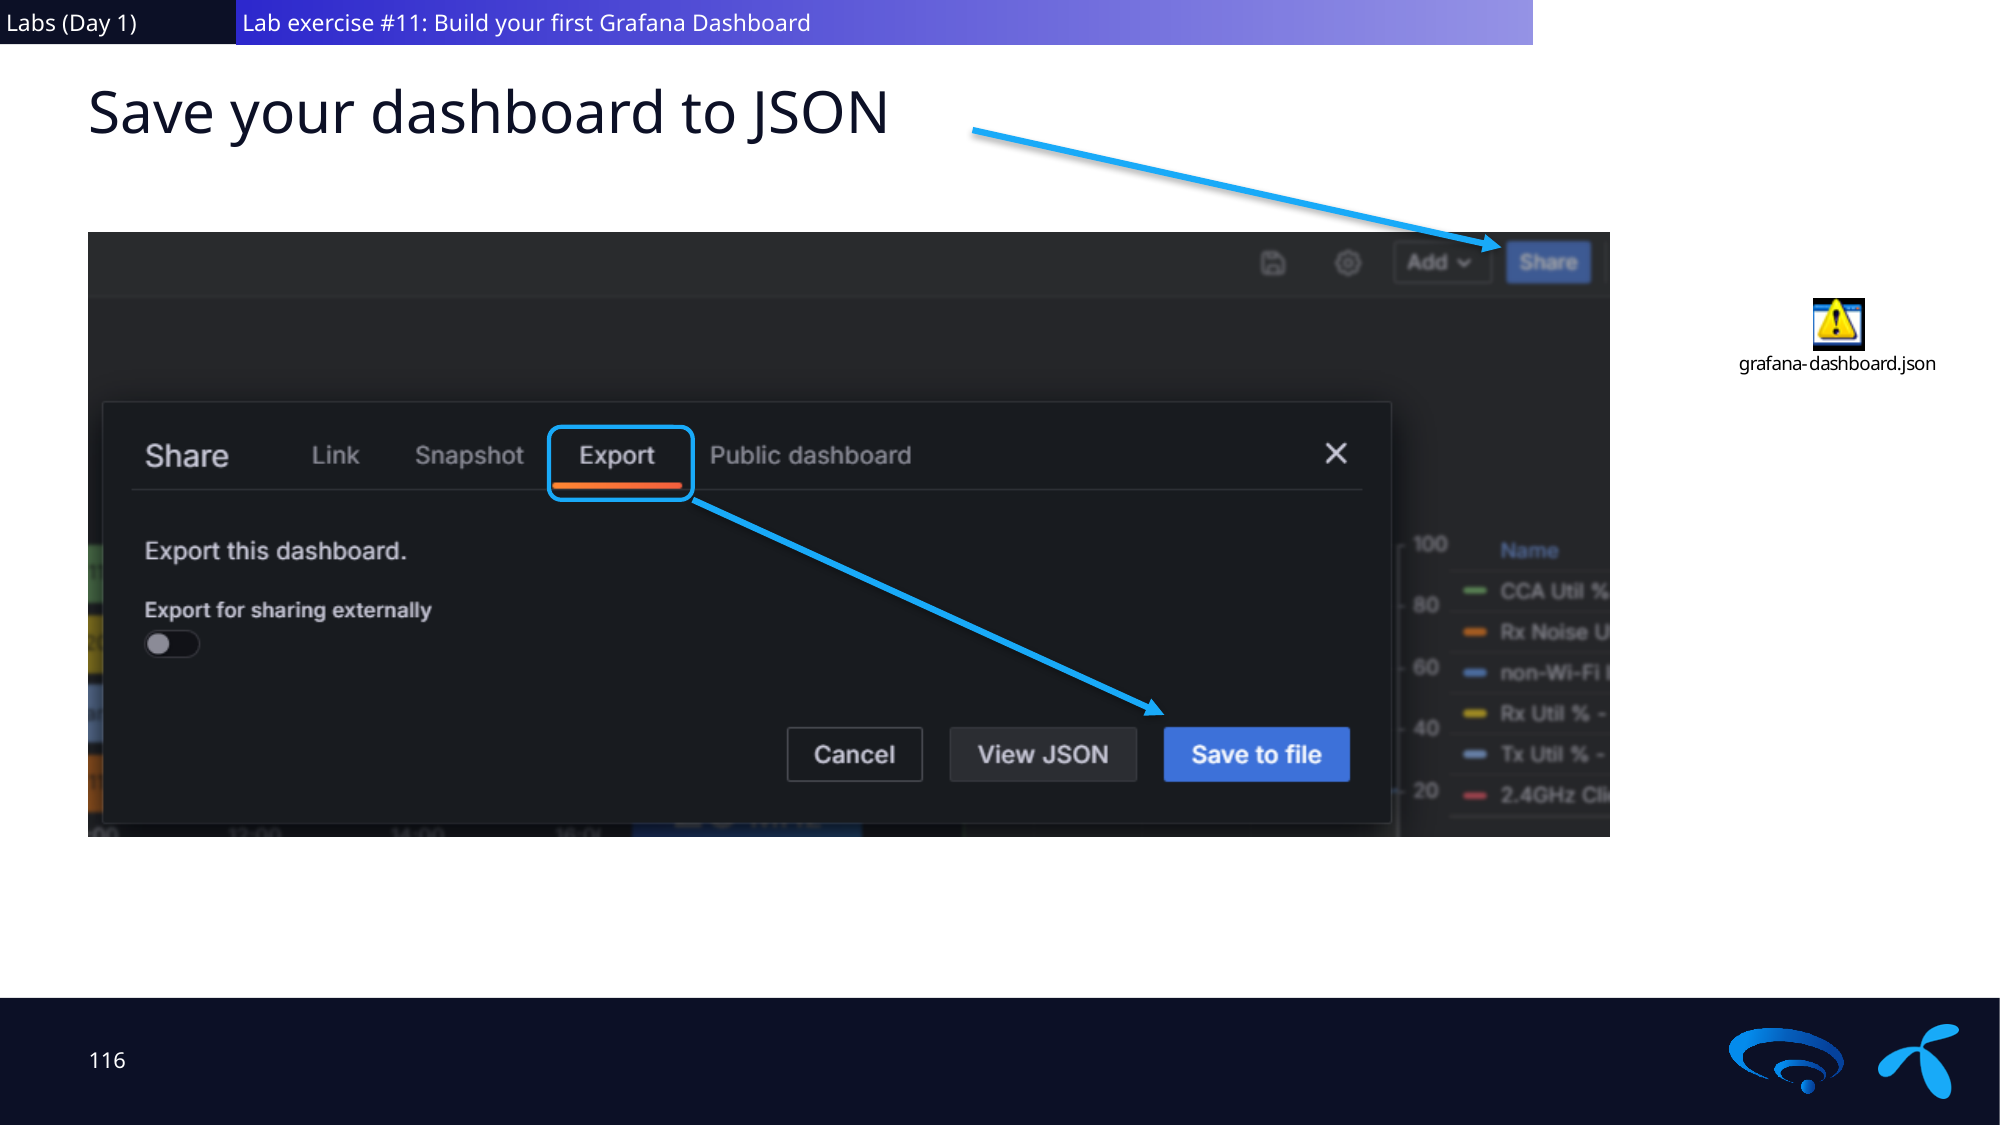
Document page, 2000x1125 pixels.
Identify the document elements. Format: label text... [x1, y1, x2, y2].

title Save your dashboard to JSON [88, 70, 1911, 145]
footer Labs (Day 1) [0, 0, 236, 45]
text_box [1714, 298, 1962, 384]
slide_number 116 [88, 1024, 237, 1099]
picture [1652, 1002, 1959, 1119]
text_box [88, 145, 1911, 940]
text_box Lab exercise #11: Build your first Grafana Dashboard [236, 0, 1533, 45]
picture [88, 232, 1610, 837]
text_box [972, 129, 1502, 248]
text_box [692, 499, 1165, 716]
